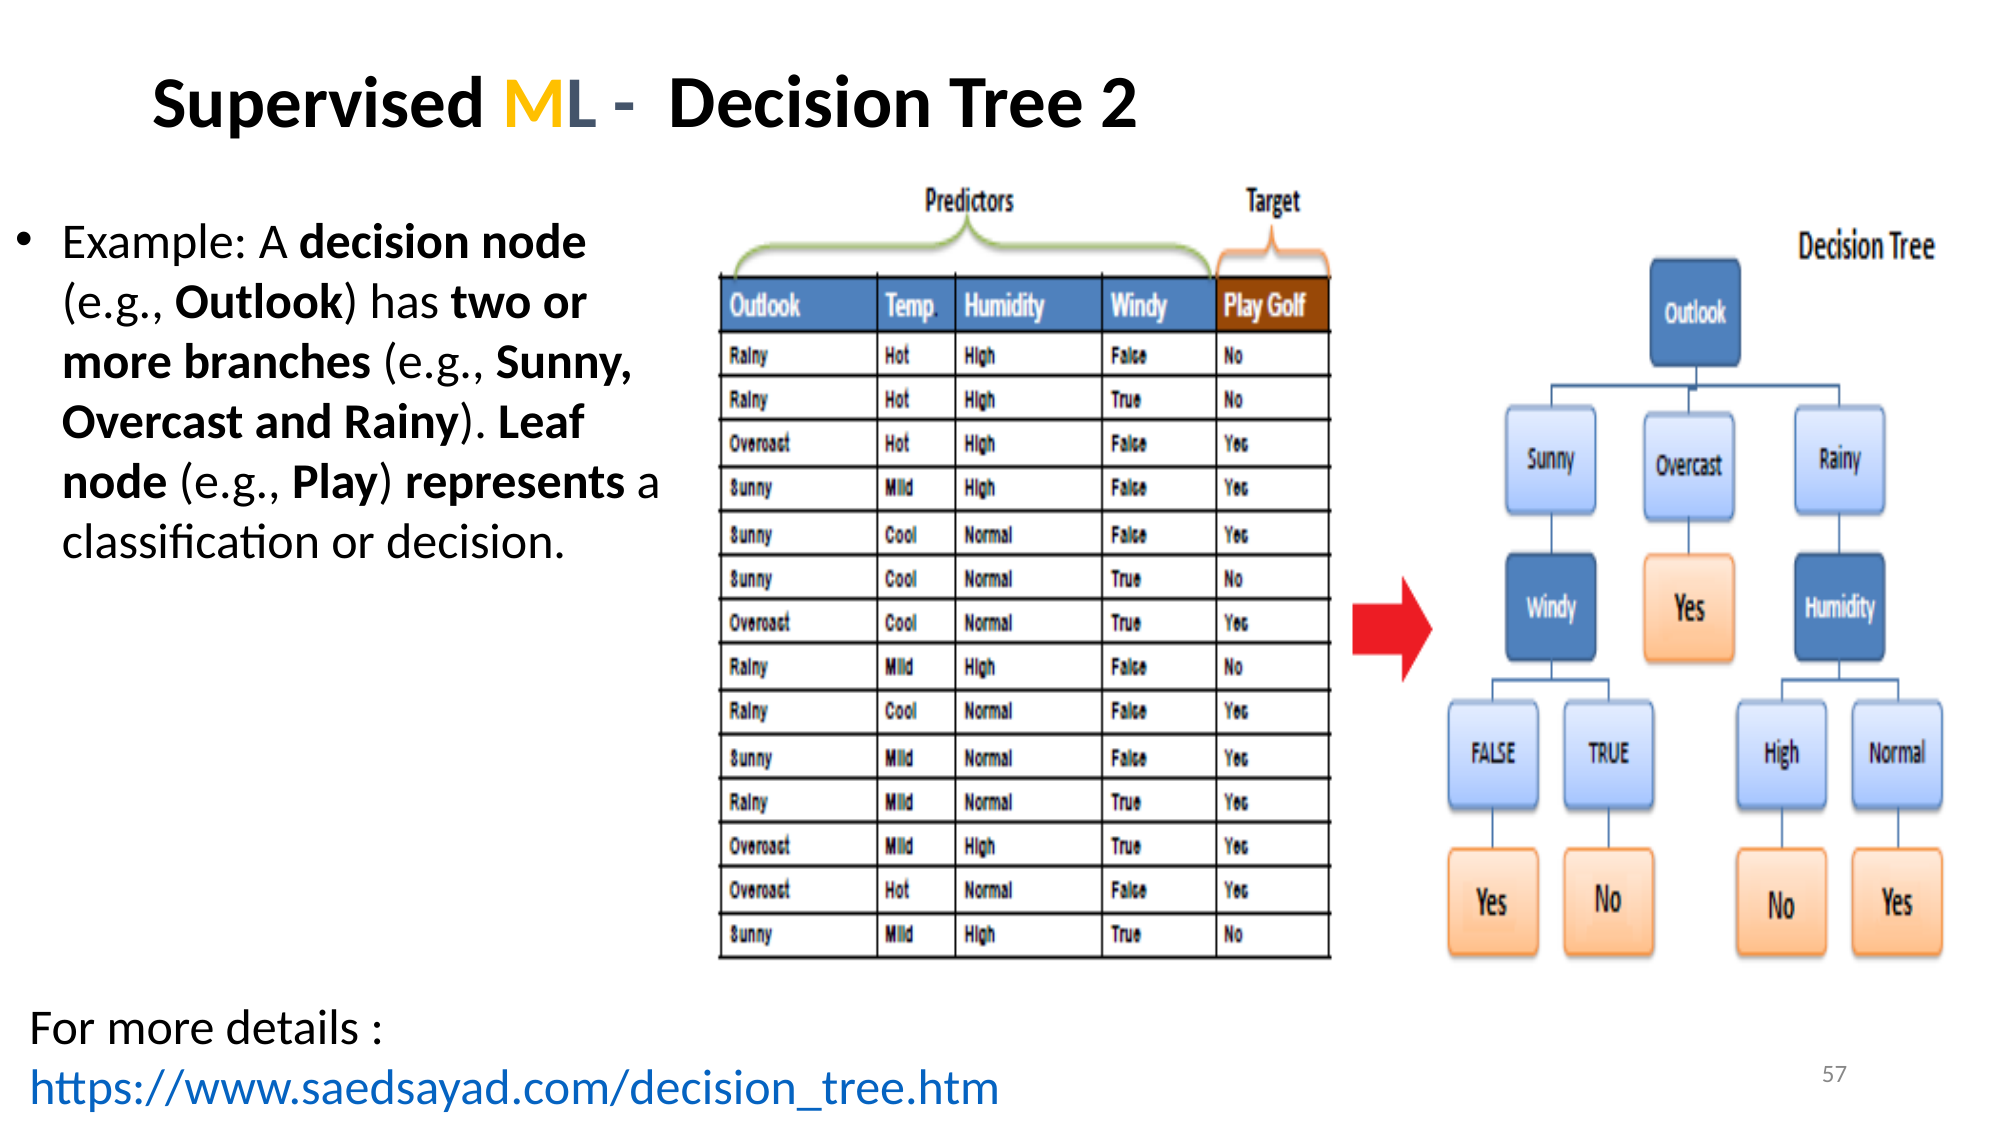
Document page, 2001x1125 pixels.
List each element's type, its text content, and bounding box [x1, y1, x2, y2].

text_box Supervised ML - Decision Tree 2 [137, 55, 1922, 173]
picture [712, 172, 1972, 1011]
text_box Example: A decision node (e.g., Outlook) has two or more branches (e.g., Sunny, Overcast and Rainy). Leaf node (e.g., Play) represents a classification or decision. [0, 200, 694, 636]
slide_number 57 [1412, 1042, 1863, 1103]
text_box For more details : https://www.saedsayad.com/decision_tree.htm [0, 986, 1125, 1122]
